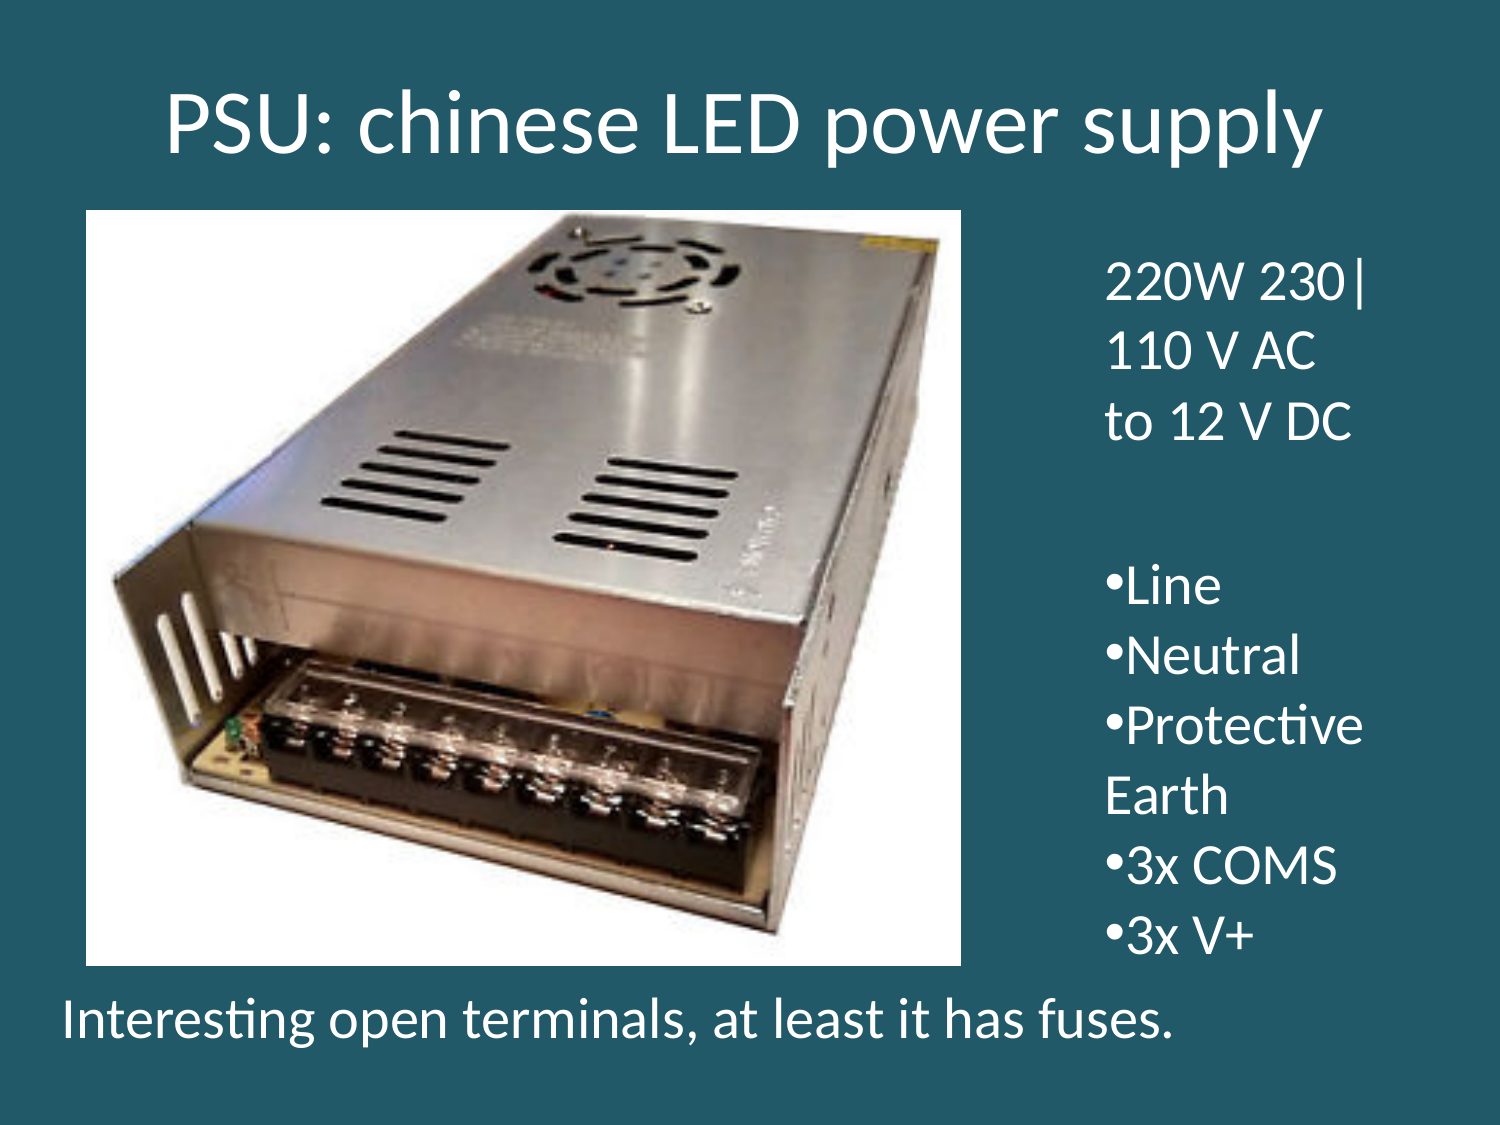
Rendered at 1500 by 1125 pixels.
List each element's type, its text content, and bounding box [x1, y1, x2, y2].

text_box Interesting open terminals, at least it has fuses. [46, 972, 1254, 1058]
title PSU: chinese LED power supply [70, 23, 1421, 211]
picture [86, 210, 962, 967]
text_box 220W 230|110 V AC to 12 V DC [1089, 234, 1395, 460]
text_box Line Neutral Protective Earth 3x COMS 3x V+ [1089, 538, 1395, 974]
